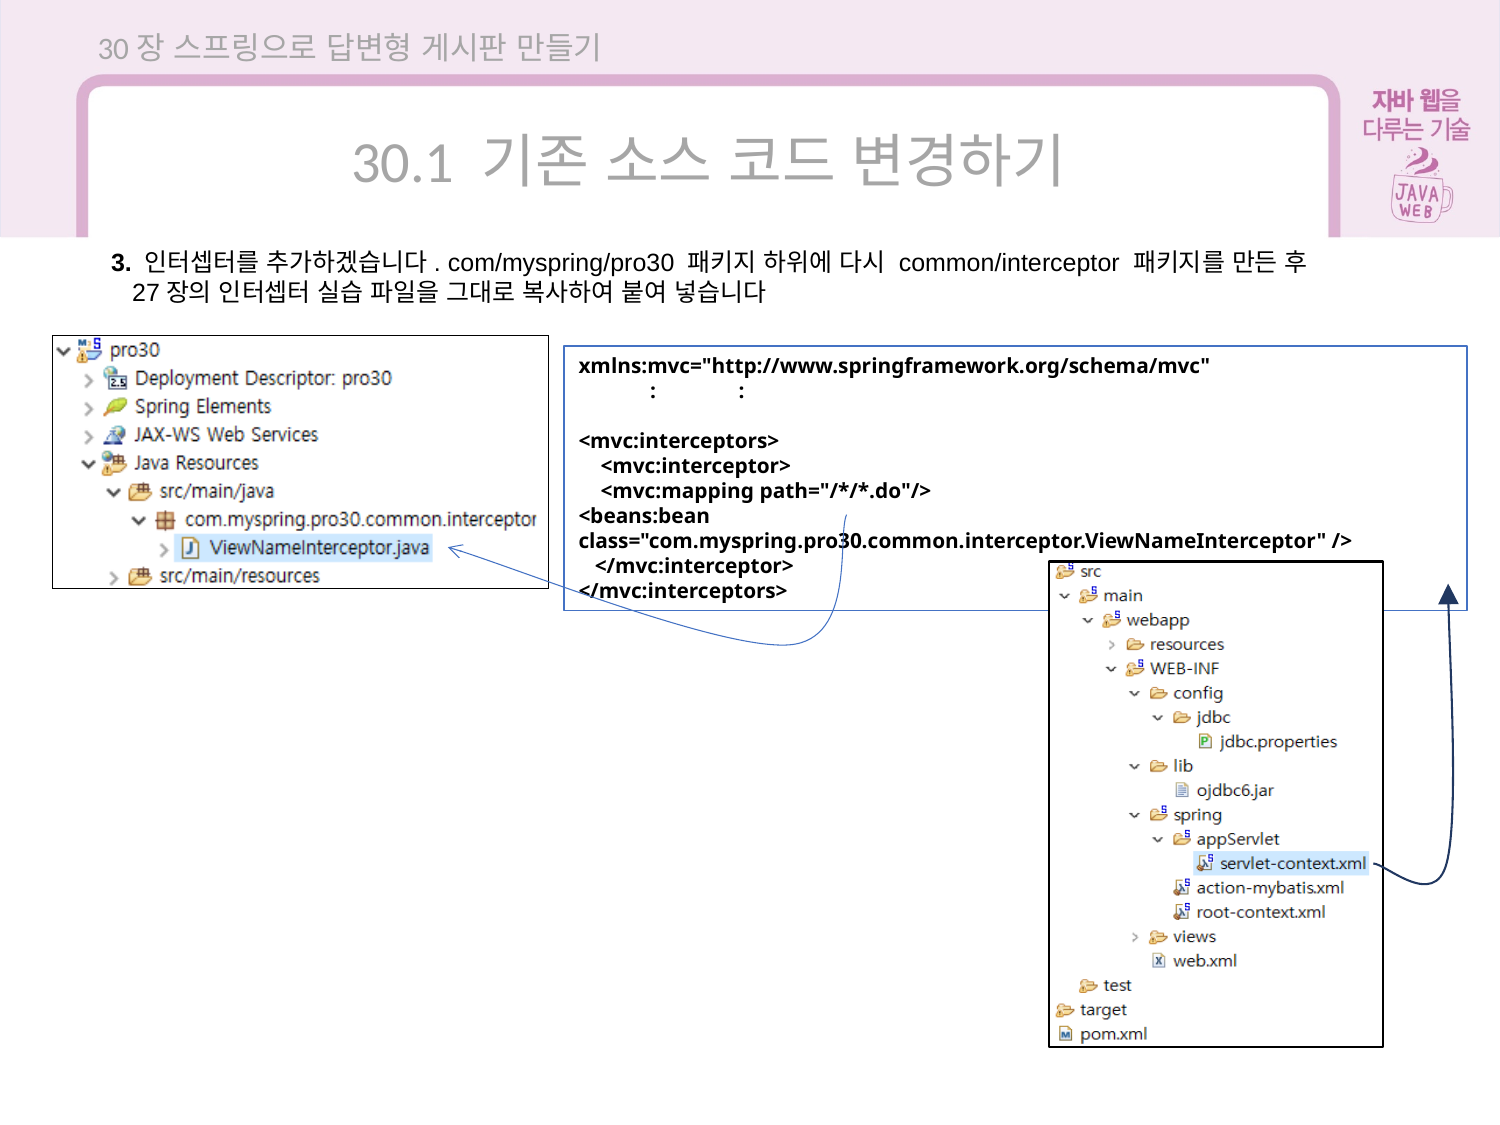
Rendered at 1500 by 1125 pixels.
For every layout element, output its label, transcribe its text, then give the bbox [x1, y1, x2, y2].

text_box 30.1 기존 소스 코드 변경하기 [96, 117, 1321, 202]
text_box 3. 인터셉터를 추가하겠습니다. com/myspring/pro30 패키지 하위에 다시 common/interceptor 패키지를 만든 후 27장의 인터셉터 실습 파일을 그대로 복사하여 붙여 넣습니다 [96, 239, 1401, 315]
text_box [549, 514, 848, 646]
picture [0, 0, 1500, 1125]
text_box [1382, 583, 1459, 886]
text_box 30장 스프링으로 답변형 게시판 만들기 [82, 0, 1133, 74]
text_box xmlns:mvc="http://www.springframework.org/schema/mvc" : : <mvc:interceptors> <mvc:interceptor> <mvc:mapping path="/*/*.do"/> <beans:bean class="com.myspring.pro30.common.interceptor.ViewNameInterceptor" /> </mvc:interceptor> </mvc:interceptors> [563, 345, 1468, 611]
